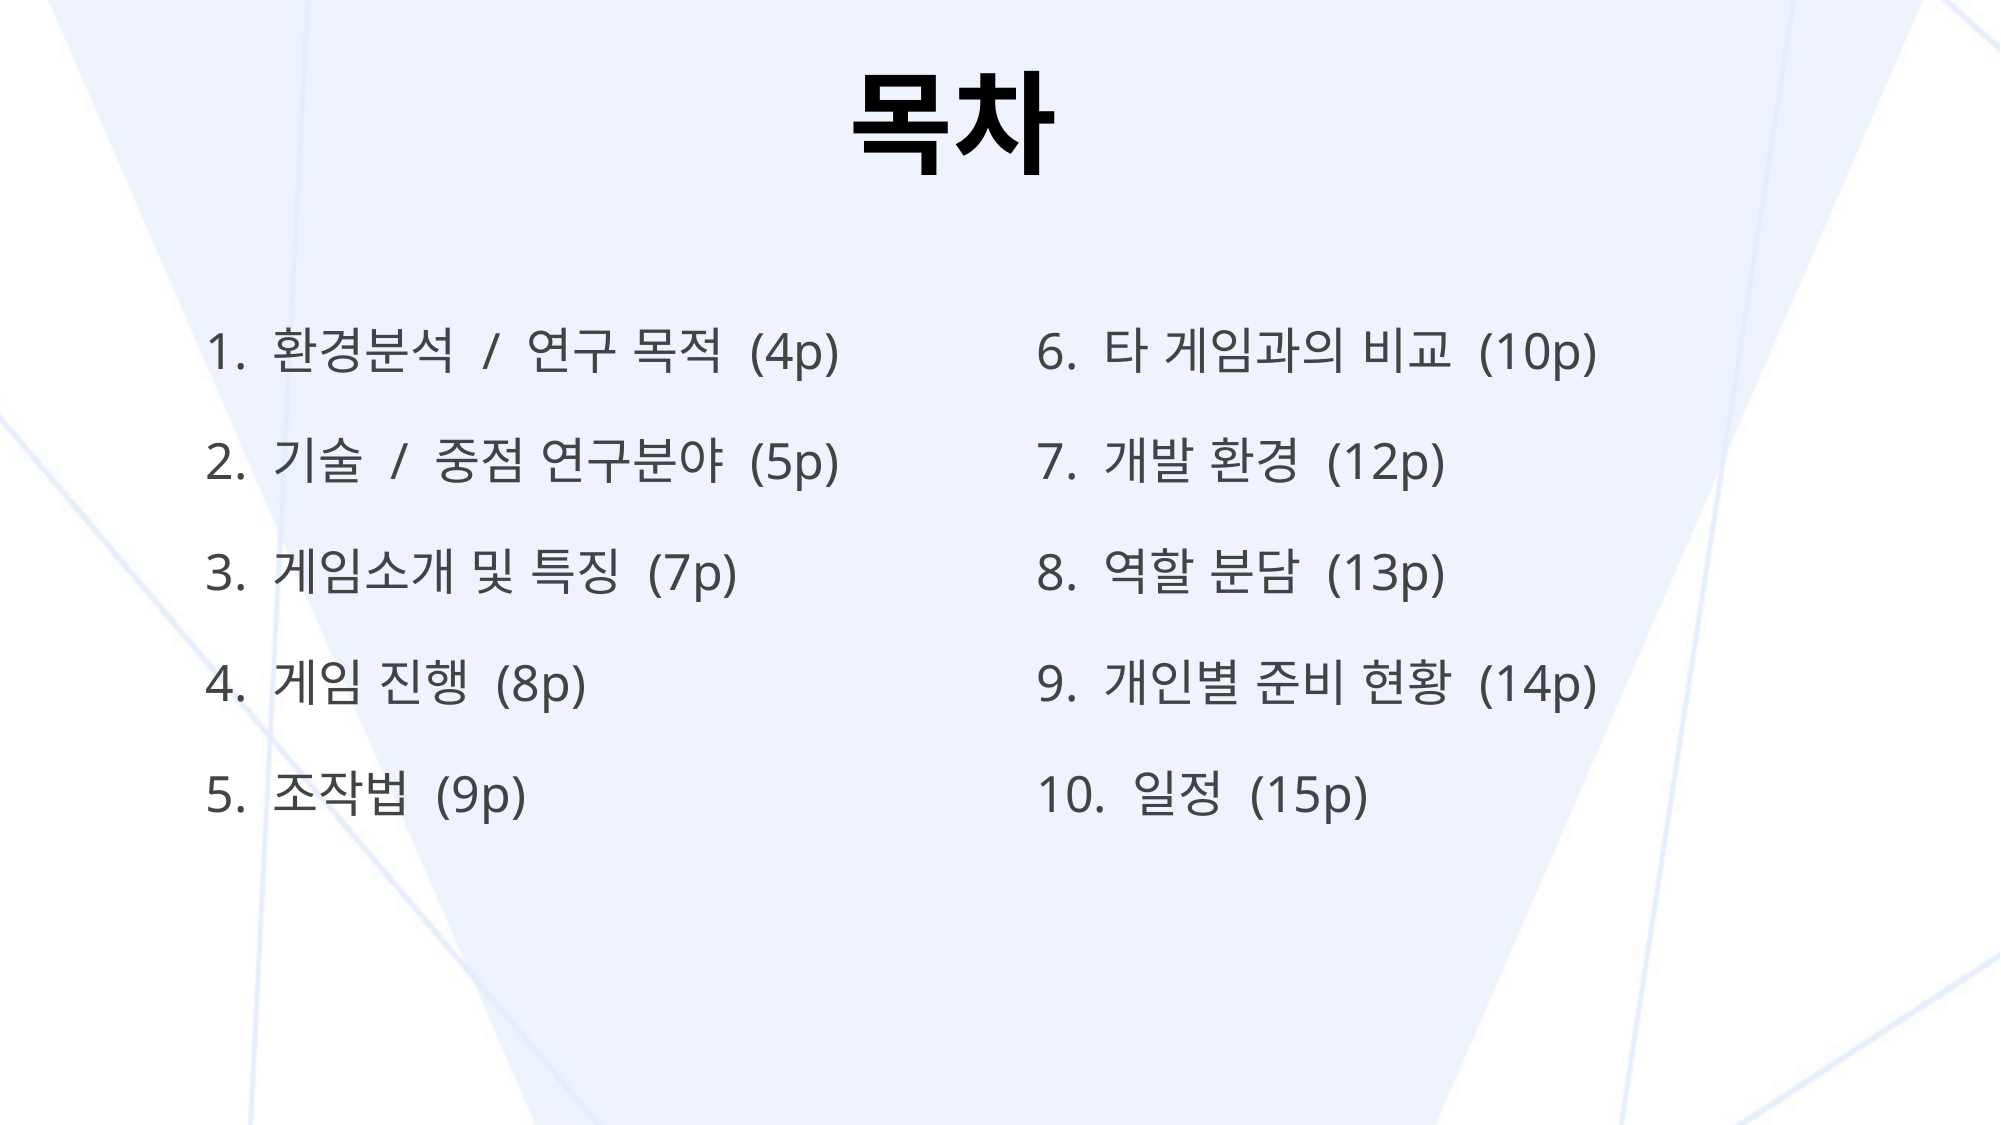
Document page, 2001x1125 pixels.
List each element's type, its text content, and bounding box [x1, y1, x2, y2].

text_box 6. 타 게임과의 비교 (10p) 7. 개발 환경 (12p) 8. 역할 분담 (13p) 9. 개인별 준비 현황 (14p) 10. 일정 (15p) [988, 274, 1832, 1022]
title 목차 [358, 37, 1549, 163]
list 1. 환경분석 / 연구 목적 (4p) 2. 기술 / 중점 연구분야 (5p) 3. 게임소개 및 특징 (7p) 4. 게임 진행 (8p) 5. 조작법 (9p) [157, 274, 988, 1022]
